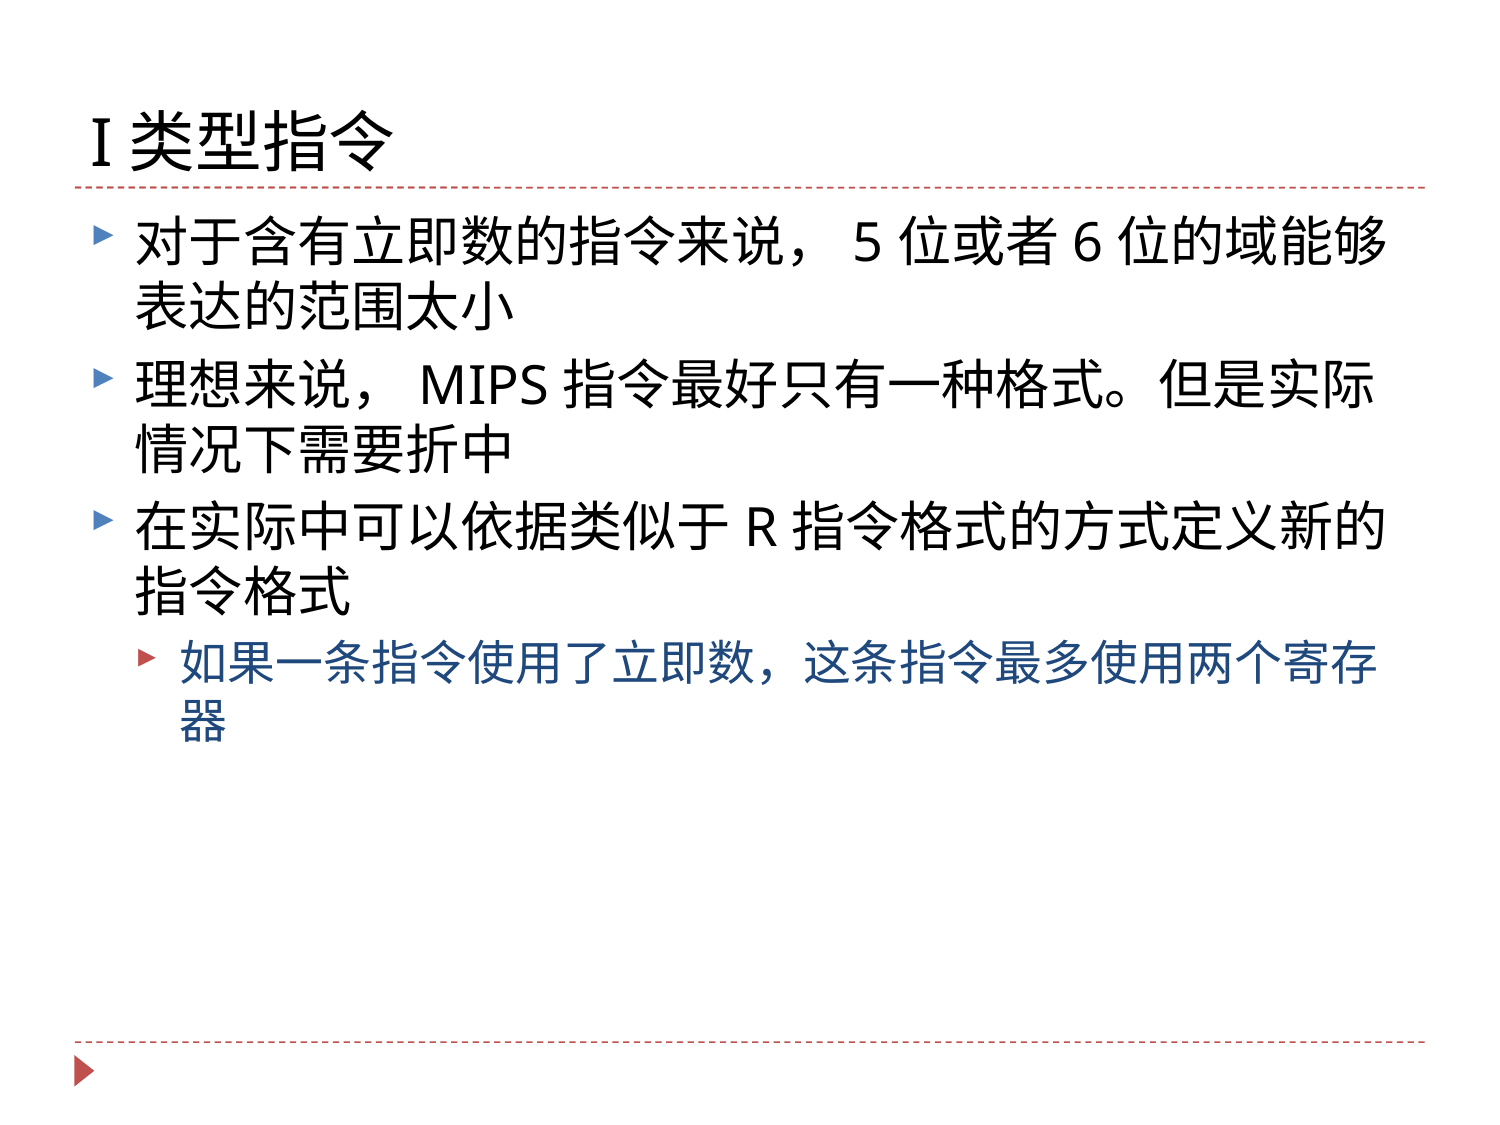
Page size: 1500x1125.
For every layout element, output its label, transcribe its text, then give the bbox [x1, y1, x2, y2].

list 对于含有立即数的指令来说，5位或者6位的域能够表达的范围太小 理想来说，MIPS指令最好只有一种格式。但是实际情况下需要折中 在实际中可以依据类似于R指令格式的方式定义新的指令格式 如果一条指令使用了立即数，这条指令最多使用两个寄存器 [75, 200, 1425, 1006]
title I类型指令 [75, 24, 1425, 188]
